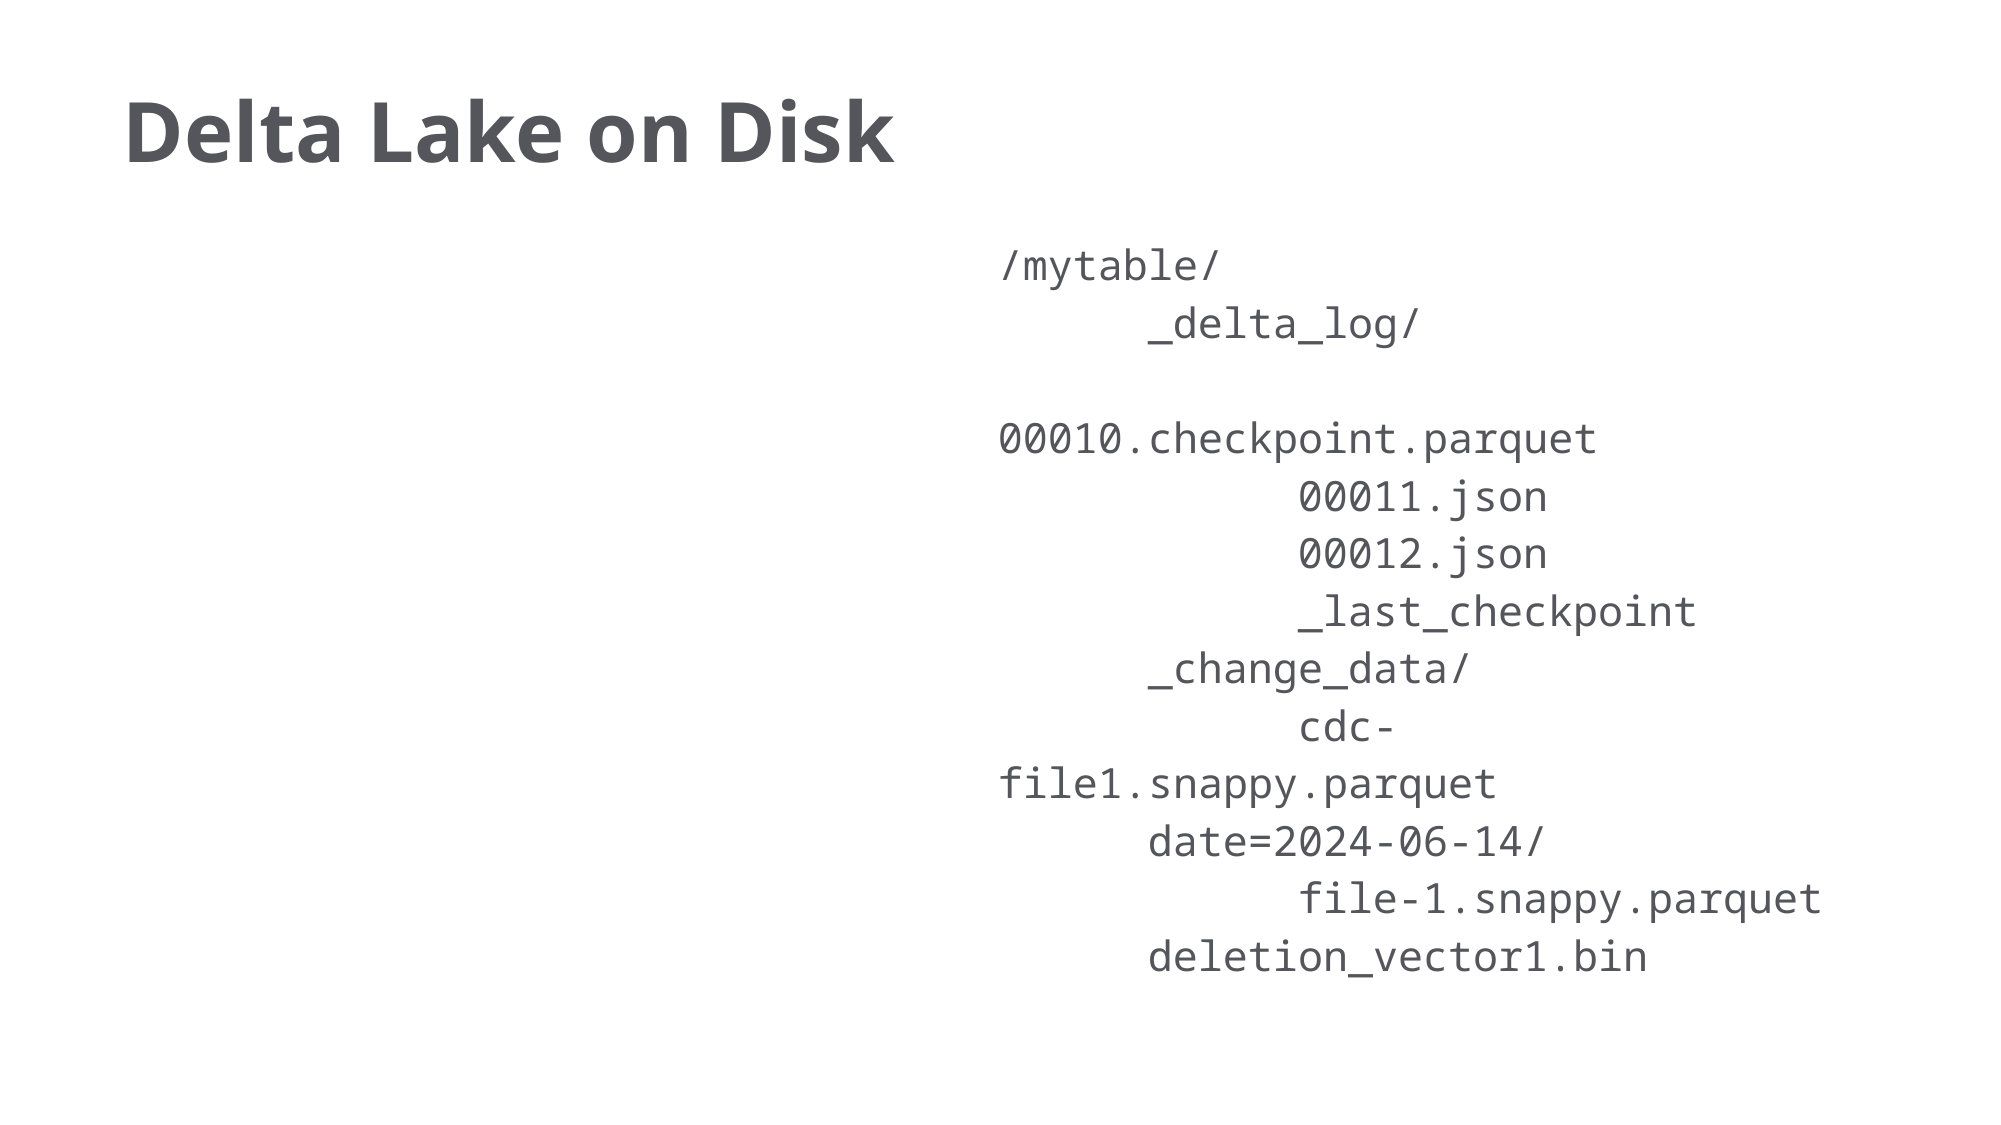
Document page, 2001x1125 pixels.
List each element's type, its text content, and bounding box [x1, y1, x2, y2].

list /mytable/ _delta_log/ 00010.checkpoint.parquet 00011.json 00012.json _last_checkpoint _change_data/ cdc-file1.snappy.parquet date=2024-06-14/ file-1.snappy.parquet deletion_vector1.bin [997, 231, 1872, 913]
title Delta Lake on Disk [122, 87, 1873, 184]
